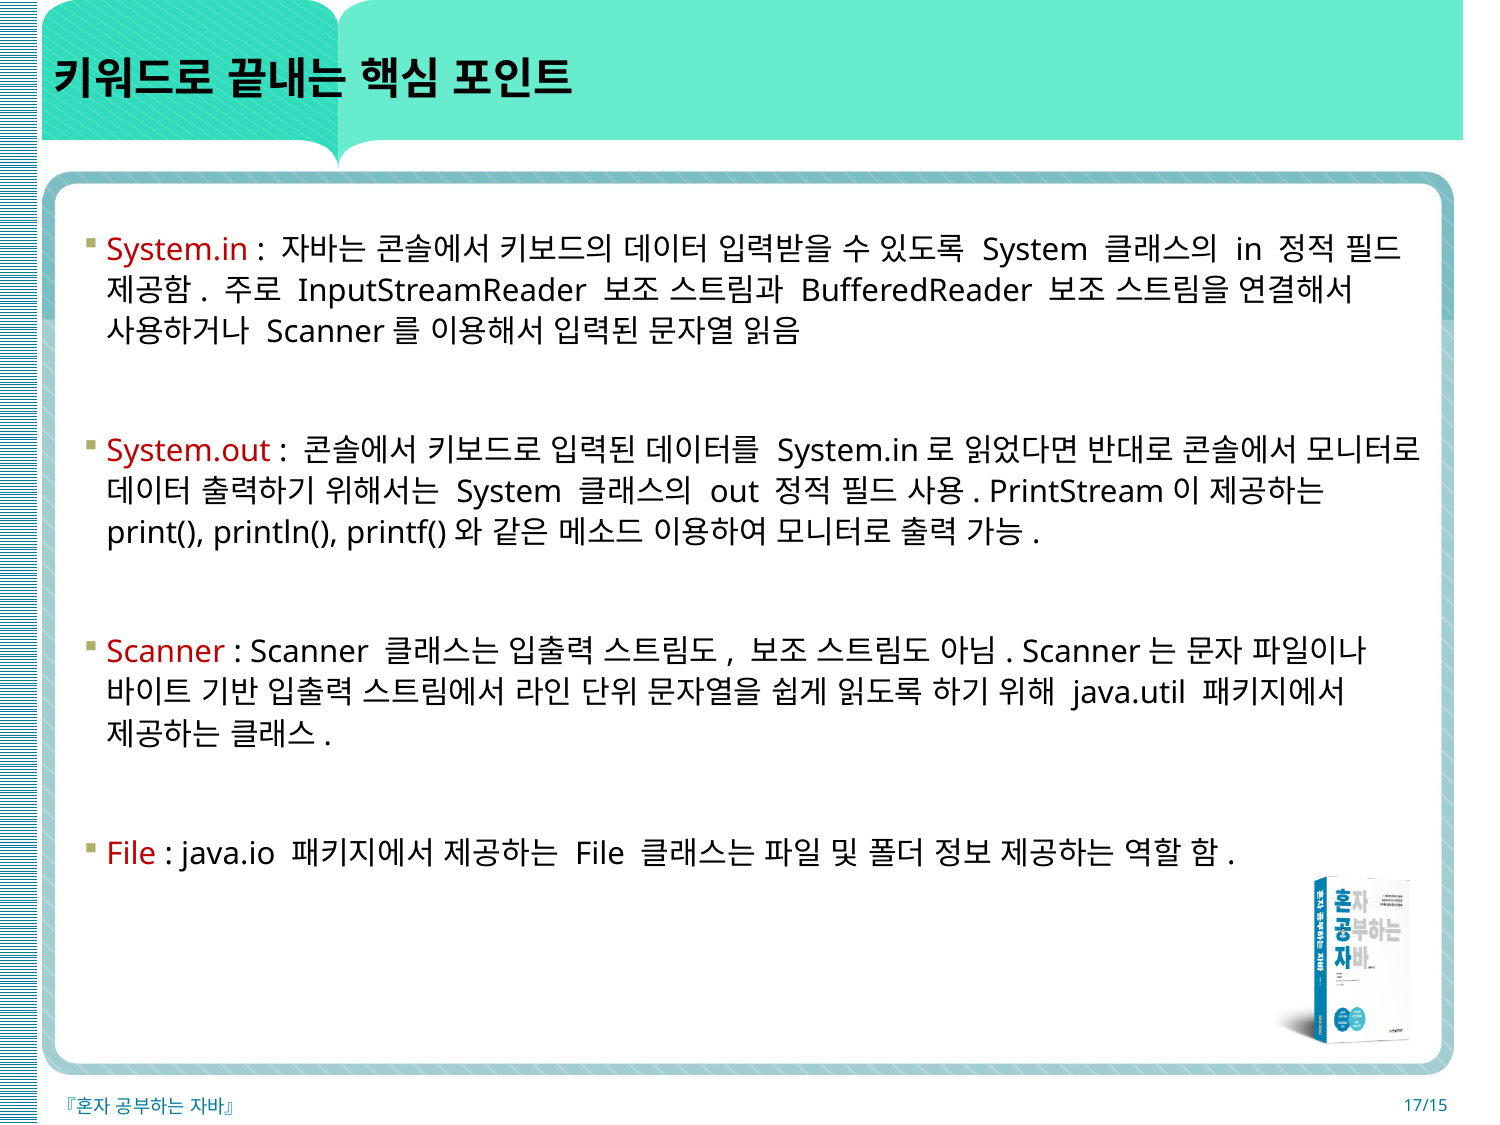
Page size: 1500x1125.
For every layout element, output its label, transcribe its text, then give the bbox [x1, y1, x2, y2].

picture [42, 0, 1488, 1122]
title 키워드로 끝내는 핵심 포인트 [39, 42, 1280, 138]
list System.in : 자바는 콘솔에서 키보드의 데이터 입력받을 수 있도록 System 클래스의 in 정적 필드 제공함. 주로 InputStreamReader 보조 스트림과 BufferedReader 보조 스트림을 연결해서 사용하거나 Scanner를 이용해서 입력된 문자열 읽음 System.out : 콘솔에서 키보드로 입력된 데이터를 System.in로 읽었다면 반대로 콘솔에서 모니터로 데이터 출력하기 위해서는 System 클래스의 out 정적 필드 사용. PrintStream이 제공하는 print(), println(), printf()와 같은 메소드 이용하여 모니터로 출력 가능. Scanner : Scanner 클래스는 입출력 스트림도, 보조 스트림도 아님. Scanner는 문자 파일이나 바이트 기반 입출력 스트림에서 라인 단위 문자열을 쉽게 읽도록 하기 위해 java.util 패키지에서 제공하는 클래스. File : java.io 패키지에서 제공하는 File 클래스는 파일 및 폴더 정보 제공하는 역할 함. [24, 191, 1450, 1125]
